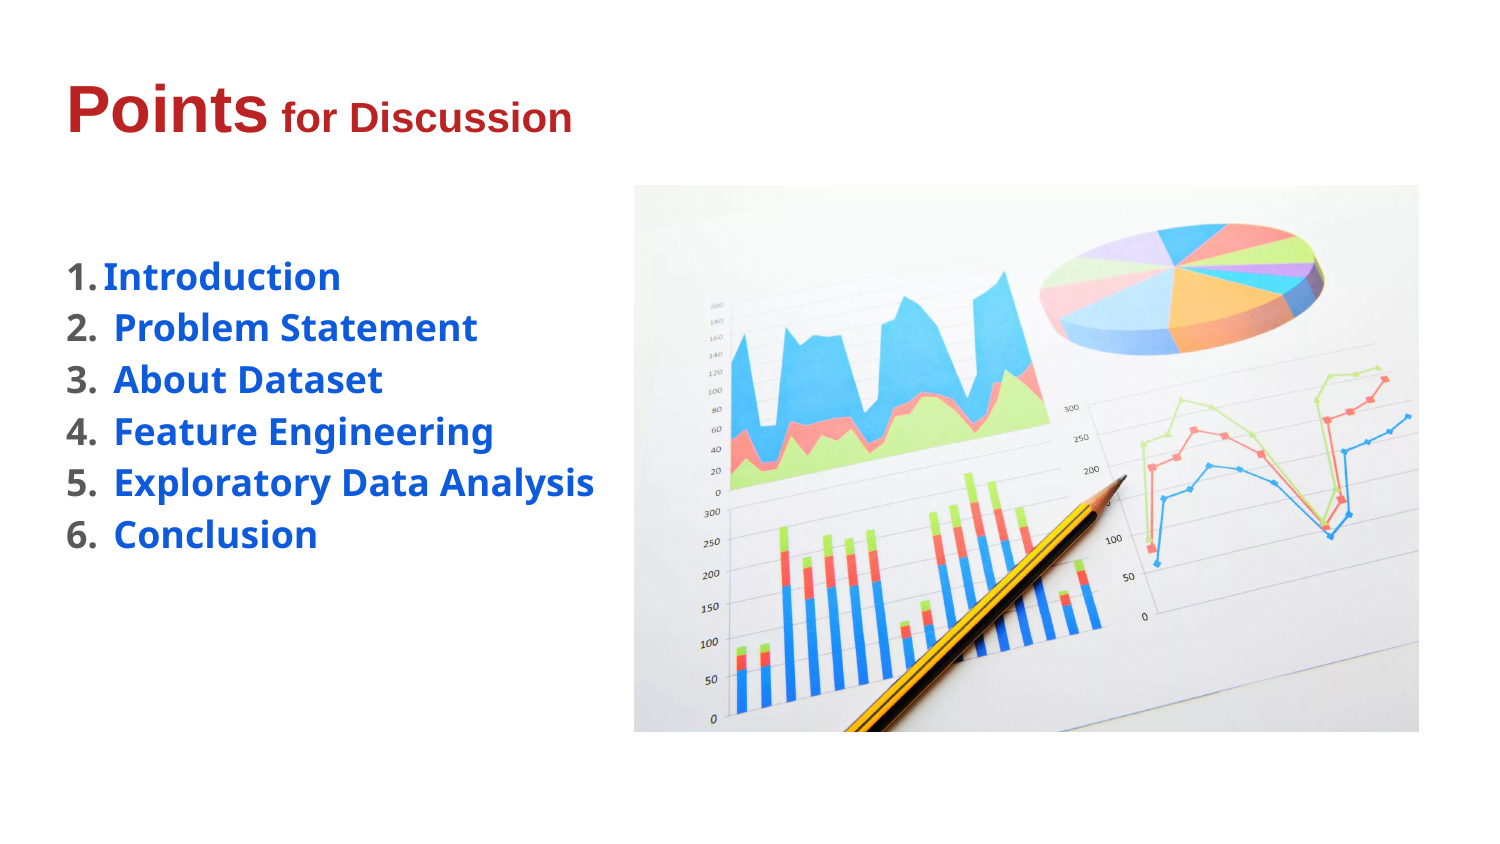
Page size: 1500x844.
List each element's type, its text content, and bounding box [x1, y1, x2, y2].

list Introduction Problem Statement About Dataset Feature Engineering Exploratory Data Analysis Conclusion [51, 185, 1449, 751]
picture [634, 185, 1419, 733]
title Points for Discussion [51, 51, 1449, 139]
